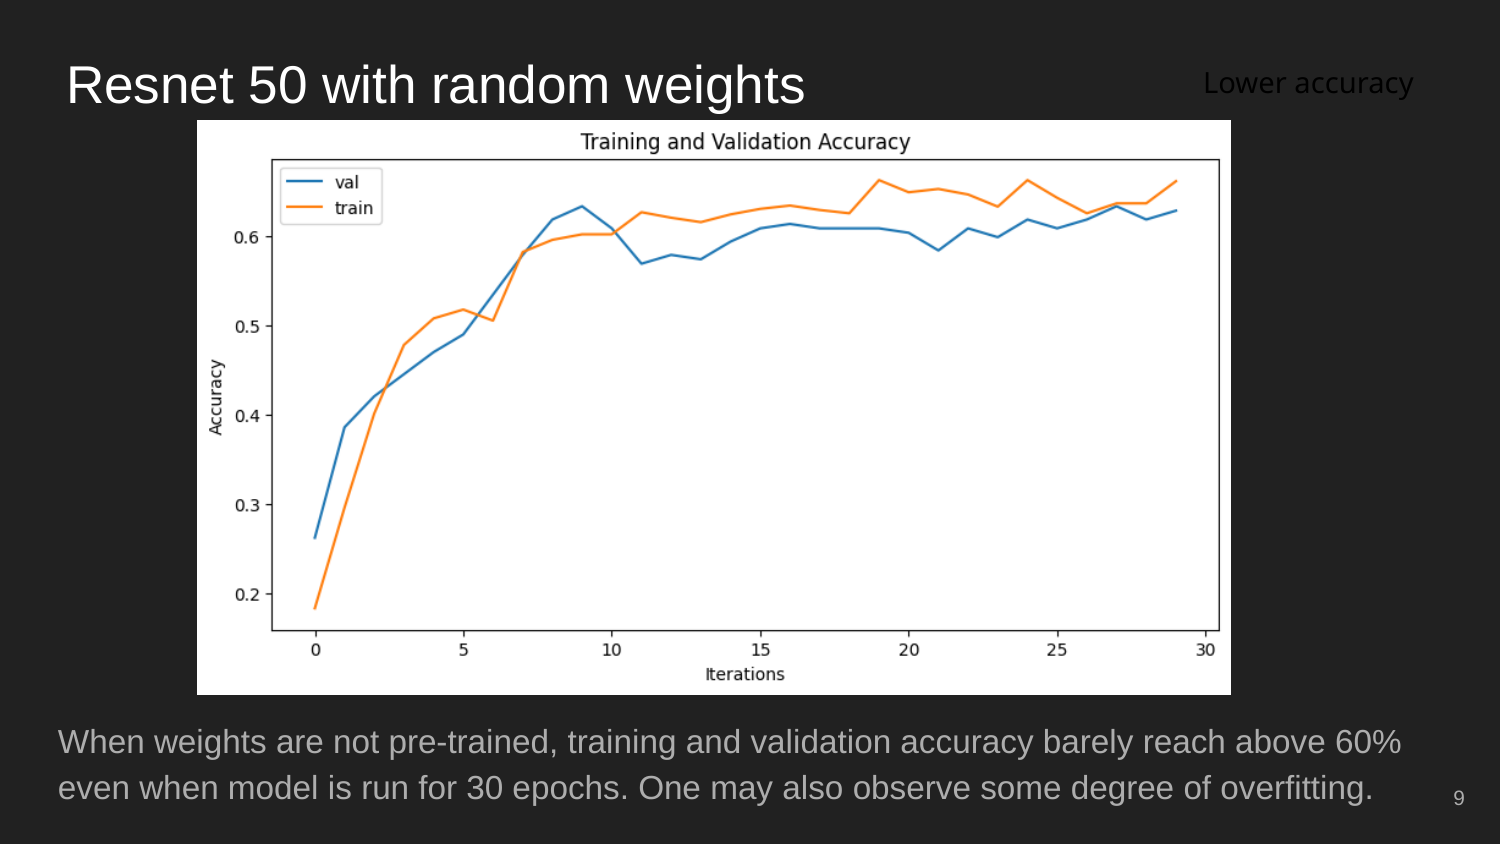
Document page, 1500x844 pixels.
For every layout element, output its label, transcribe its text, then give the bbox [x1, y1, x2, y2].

list When weights are not pre-trained, training and validation accuracy barely reach above 60% even when model is run for 30 epochs. One may also observe some degree of overfitting. [42, 699, 1441, 833]
text_box Lower accuracy [1188, 49, 1467, 115]
title Resnet 50 with random weights [51, 35, 1449, 130]
slide_number ‹#› [1389, 764, 1480, 830]
picture [196, 119, 1231, 695]
